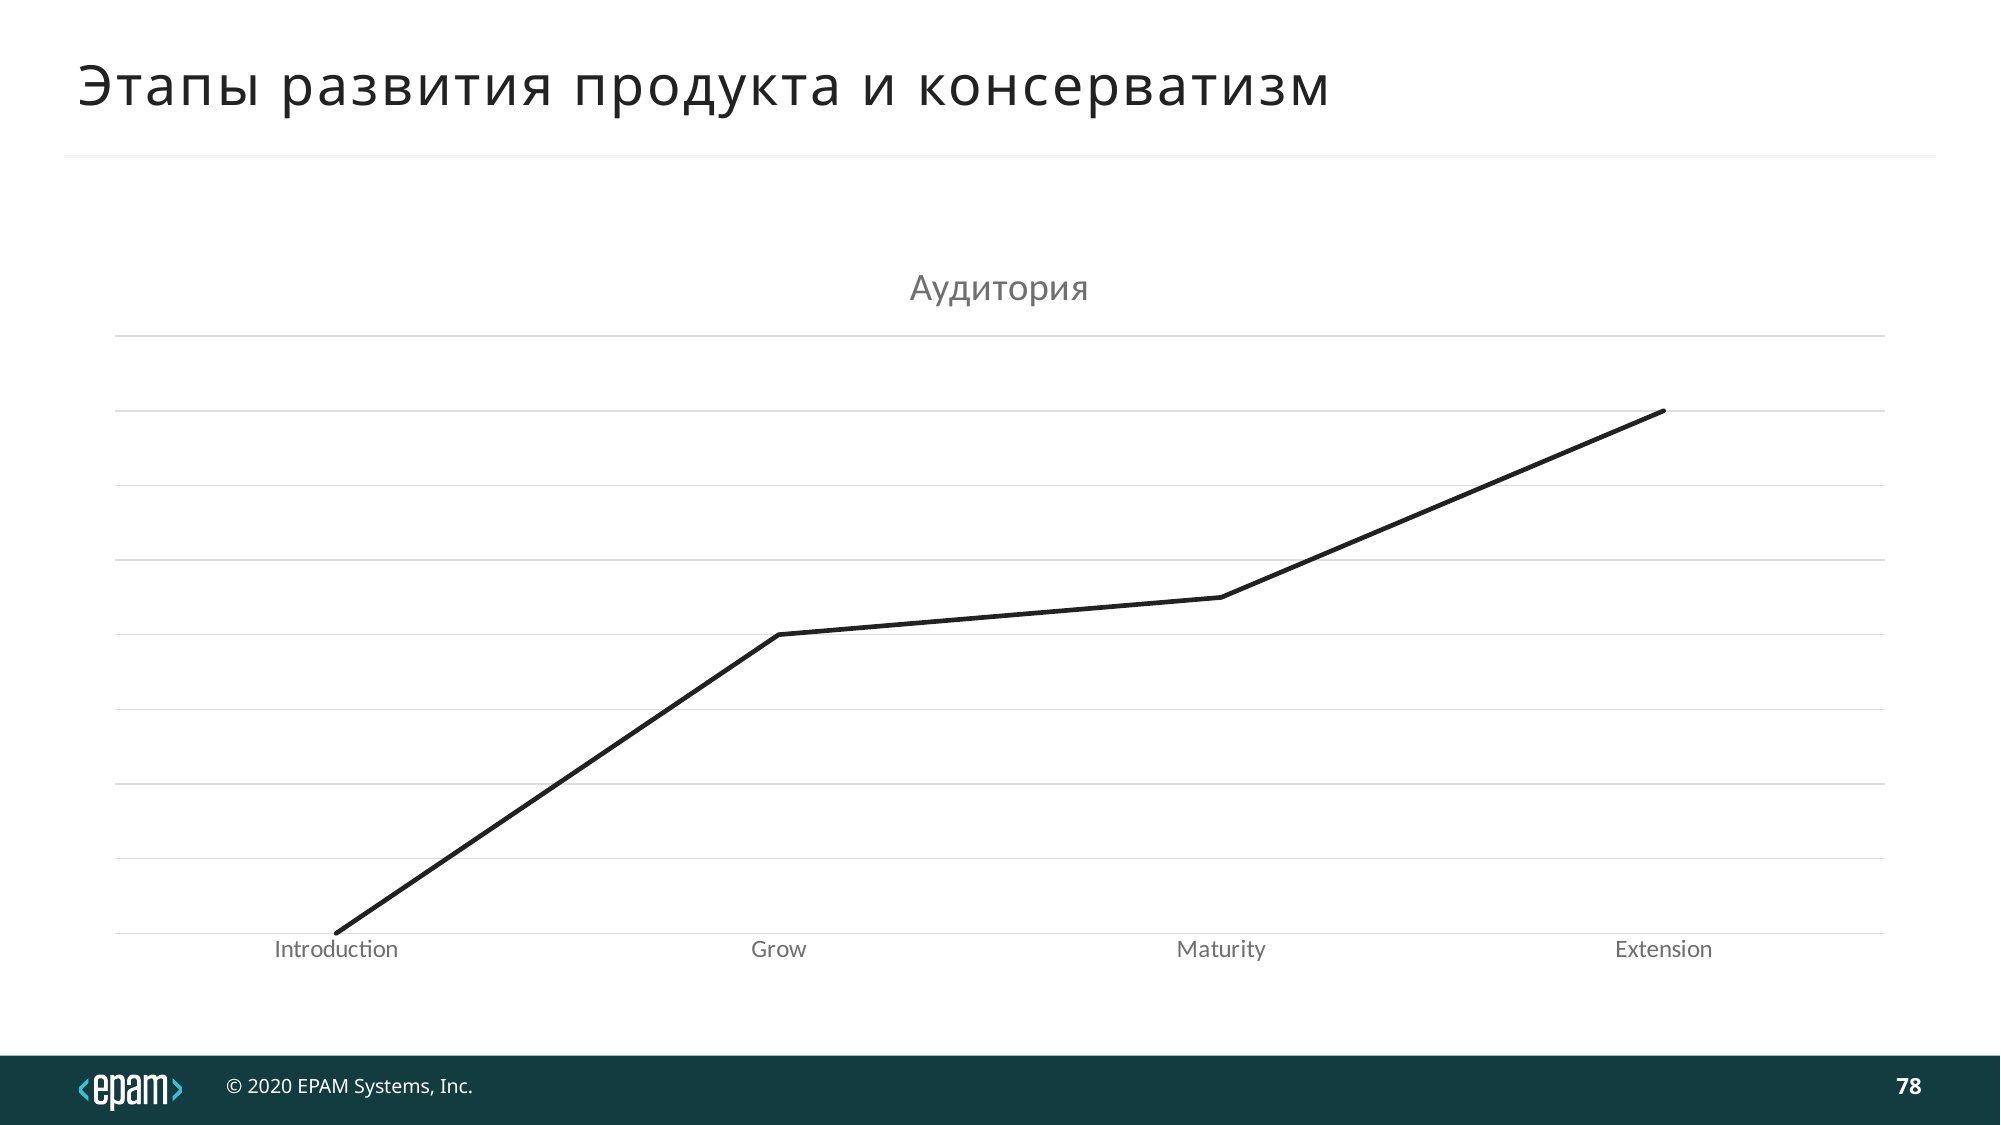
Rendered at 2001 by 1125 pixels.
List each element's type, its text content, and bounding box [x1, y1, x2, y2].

slide_number 78 [1621, 1055, 1922, 1125]
title Этапы развития продукта и консерватизм [78, 50, 1922, 116]
chart [78, 236, 1922, 980]
